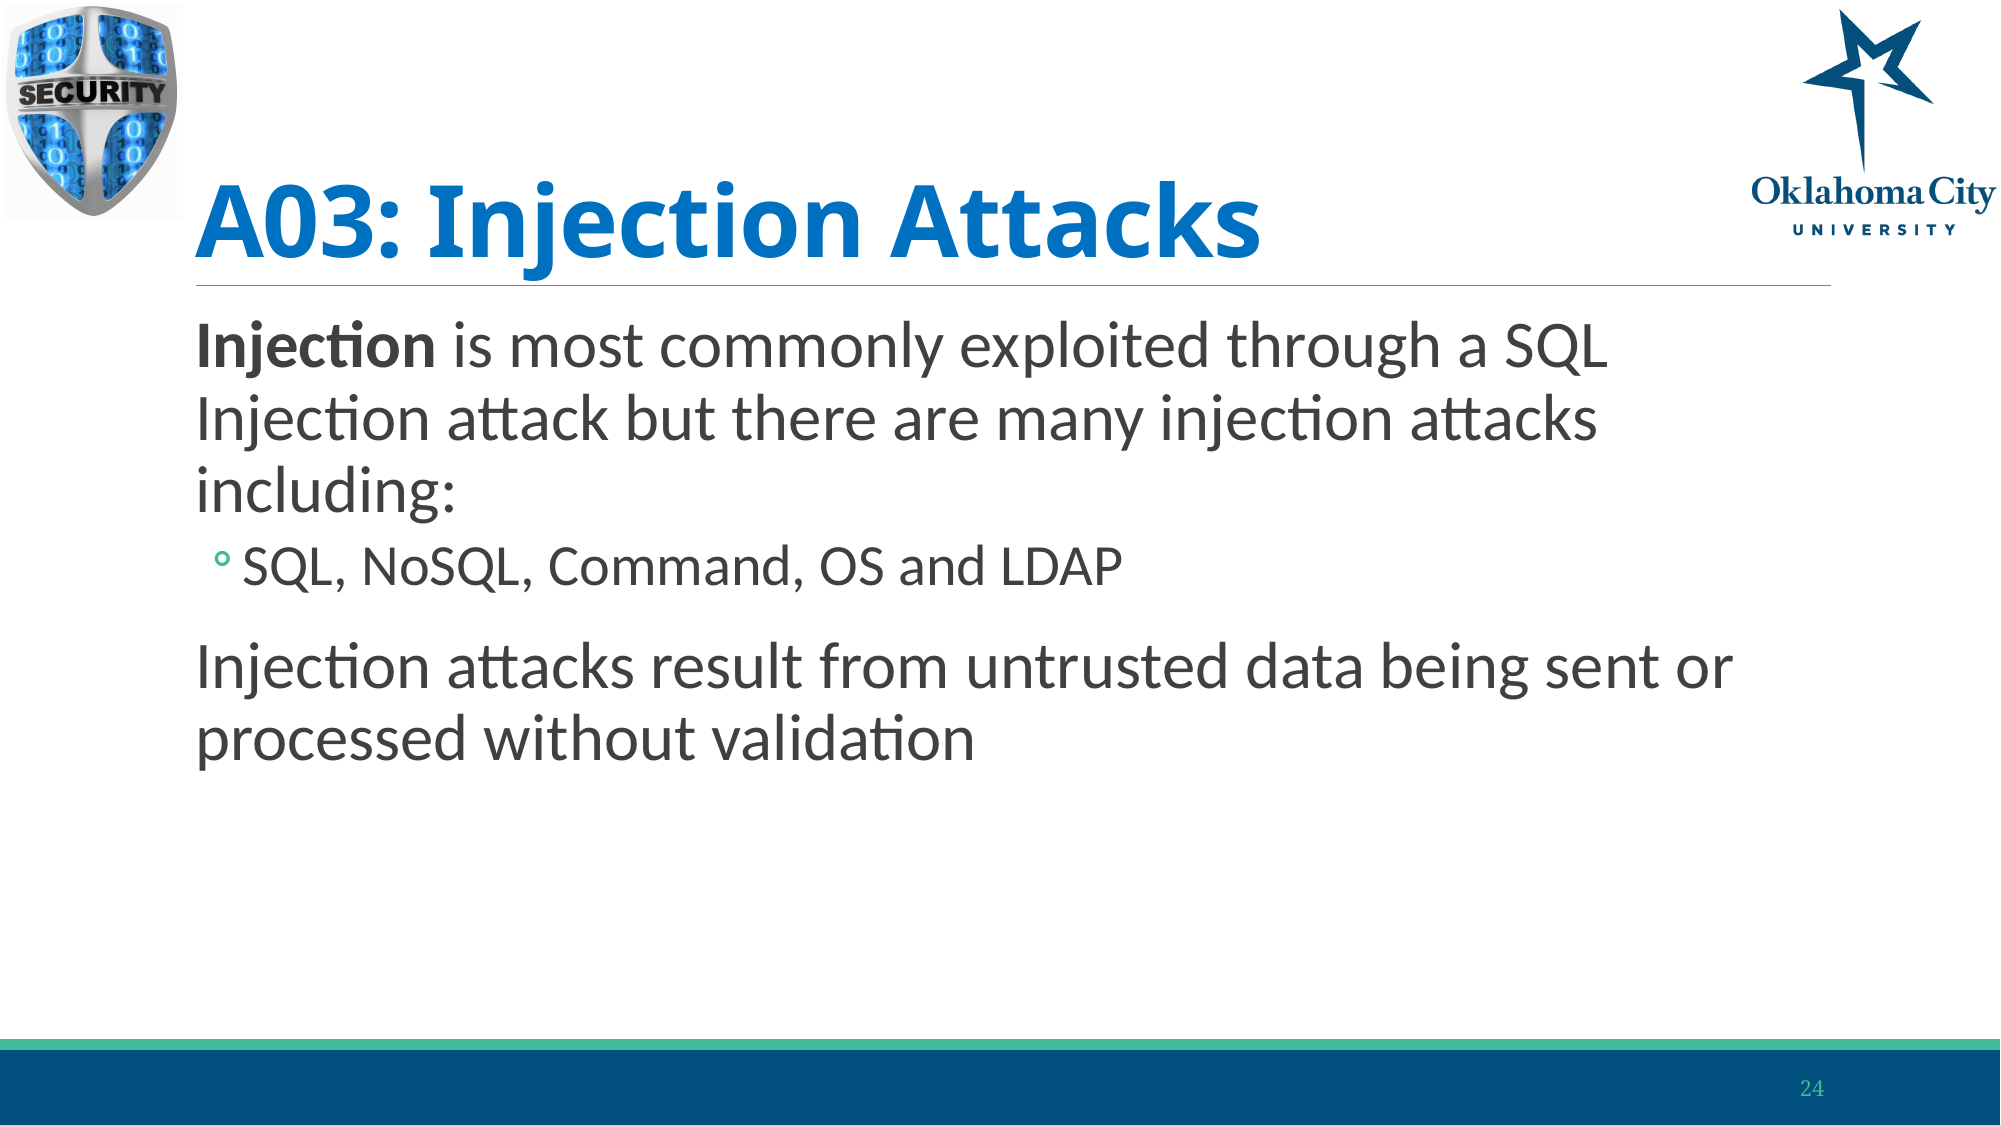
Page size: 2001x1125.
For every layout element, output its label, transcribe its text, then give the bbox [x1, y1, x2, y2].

picture [1740, 0, 2001, 246]
slide_number 24 [1624, 1059, 1840, 1120]
title A03: Injection Attacks [180, 47, 1830, 285]
list Injection is most commonly exploited through a SQL Injection attack but there are many injection attacks including: SQL, NoSQL, Command, OS and LDAP Injection attacks result from untrusted data being sent or processed without validation [180, 302, 1830, 963]
picture [2, 3, 183, 221]
